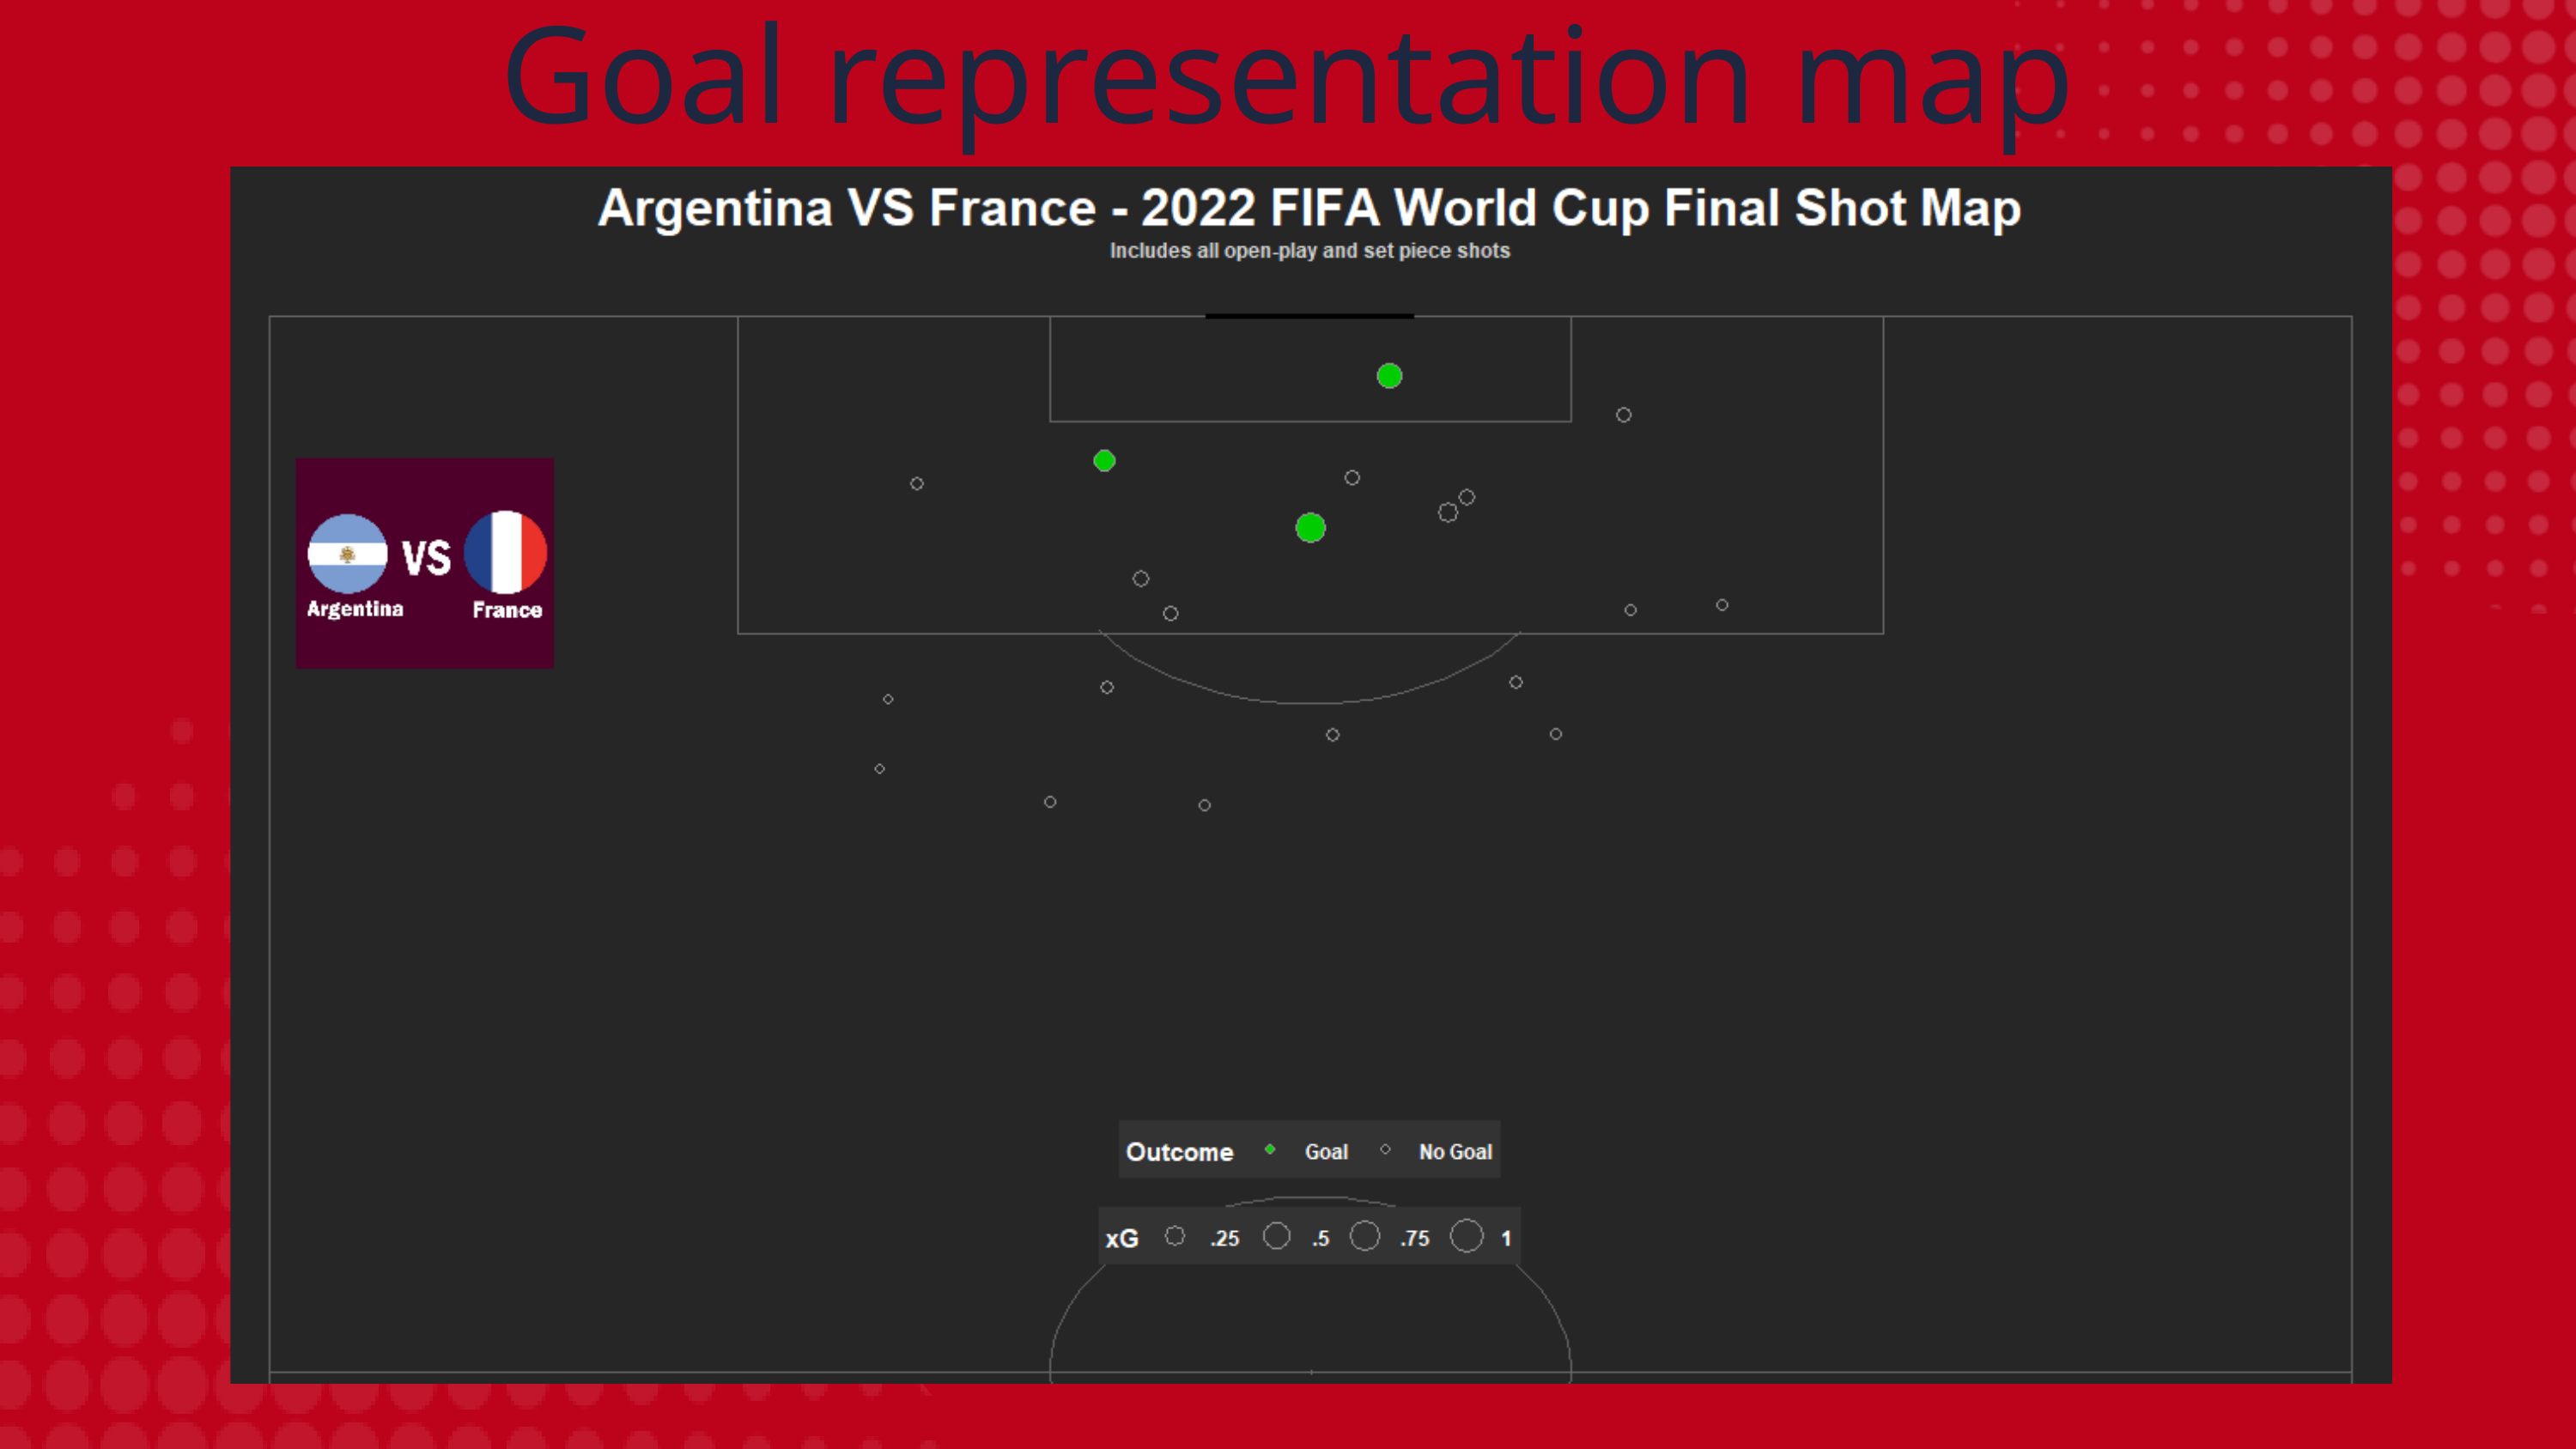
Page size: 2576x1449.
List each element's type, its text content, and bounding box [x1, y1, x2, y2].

text_box [0, 529, 977, 1449]
text_box Goal representation map [448, 0, 2128, 150]
text_box [2014, 0, 2576, 614]
text_box [230, 167, 2392, 1384]
